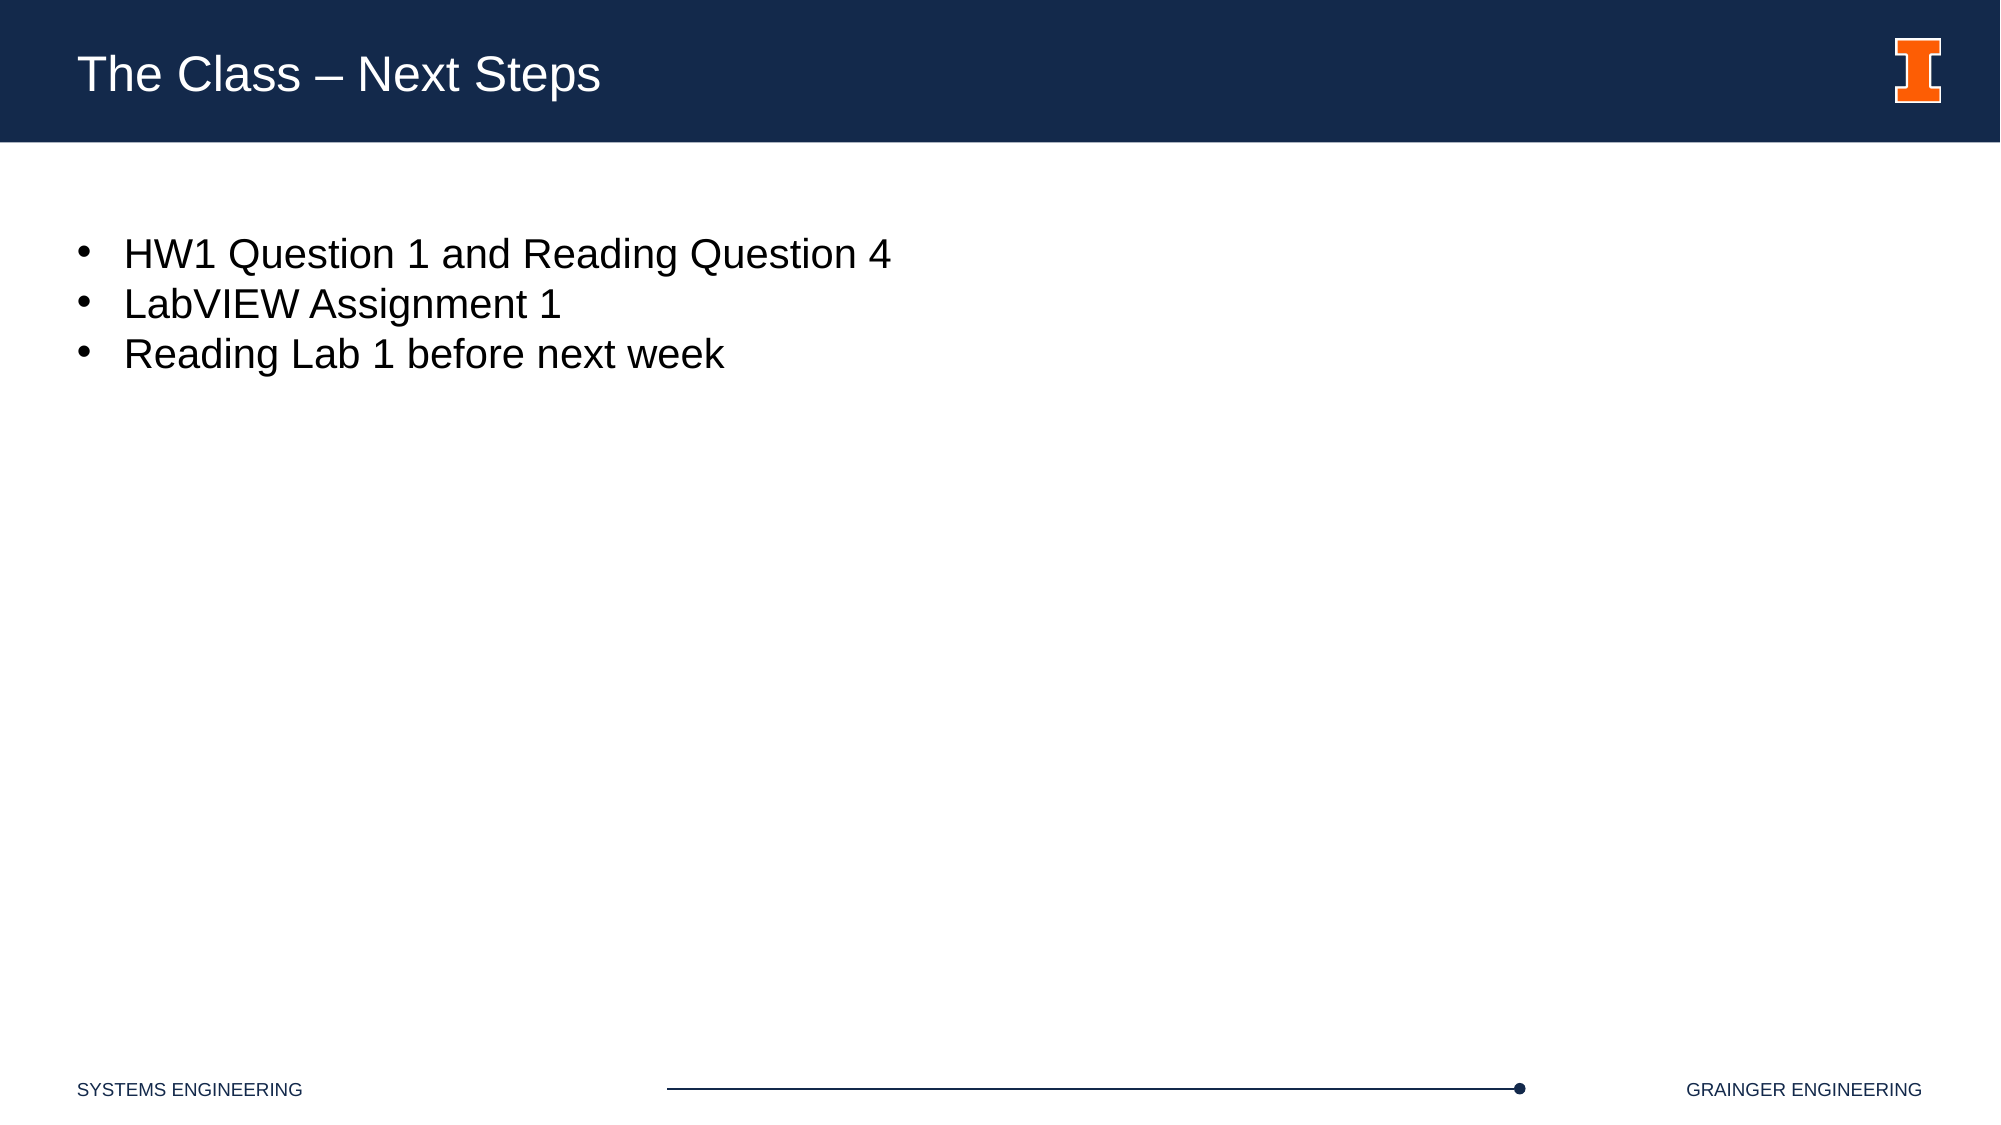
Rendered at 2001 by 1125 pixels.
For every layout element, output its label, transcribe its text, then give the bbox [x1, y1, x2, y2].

text_box SYSTEMS ENGINEERING [61, 1070, 1373, 1108]
text_box [0, 0, 2000, 143]
text_box The Class – Next Steps [61, 33, 1852, 109]
text_box GRAINGER ENGINEERING [1531, 1070, 1938, 1108]
list HW1 Question 1 and Reading Question 4 LabVIEW Assignment 1 Reading Lab 1 before next week [61, 218, 1938, 1010]
picture [1895, 38, 1941, 103]
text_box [666, 1082, 1526, 1095]
